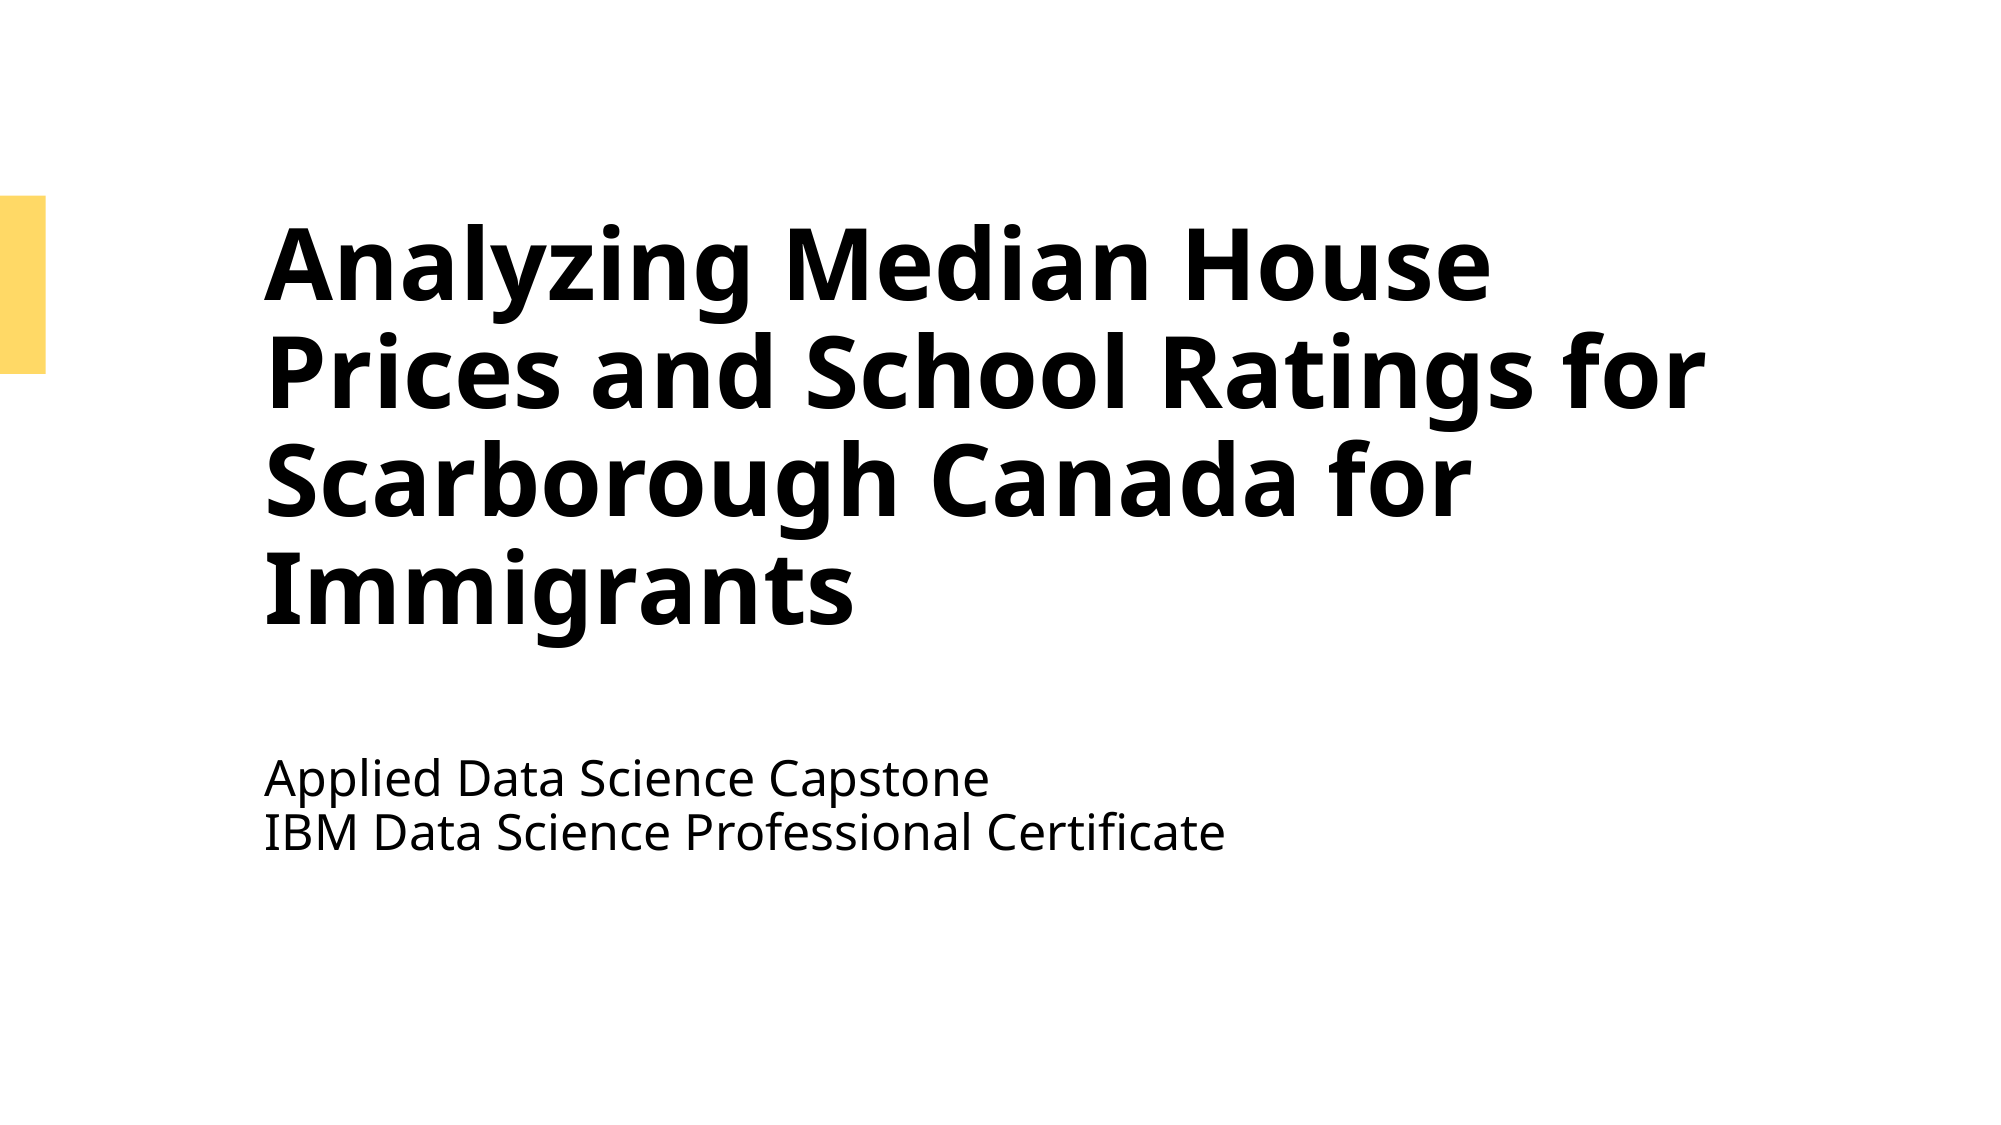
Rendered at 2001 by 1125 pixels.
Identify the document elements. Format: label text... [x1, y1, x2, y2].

title Analyzing Median House Prices and School Ratings for Scarborough Canada for Immigrants Applied Data Science Capstone IBM Data Science Professional Certificate [249, 310, 1750, 990]
text_box [0, 195, 47, 375]
